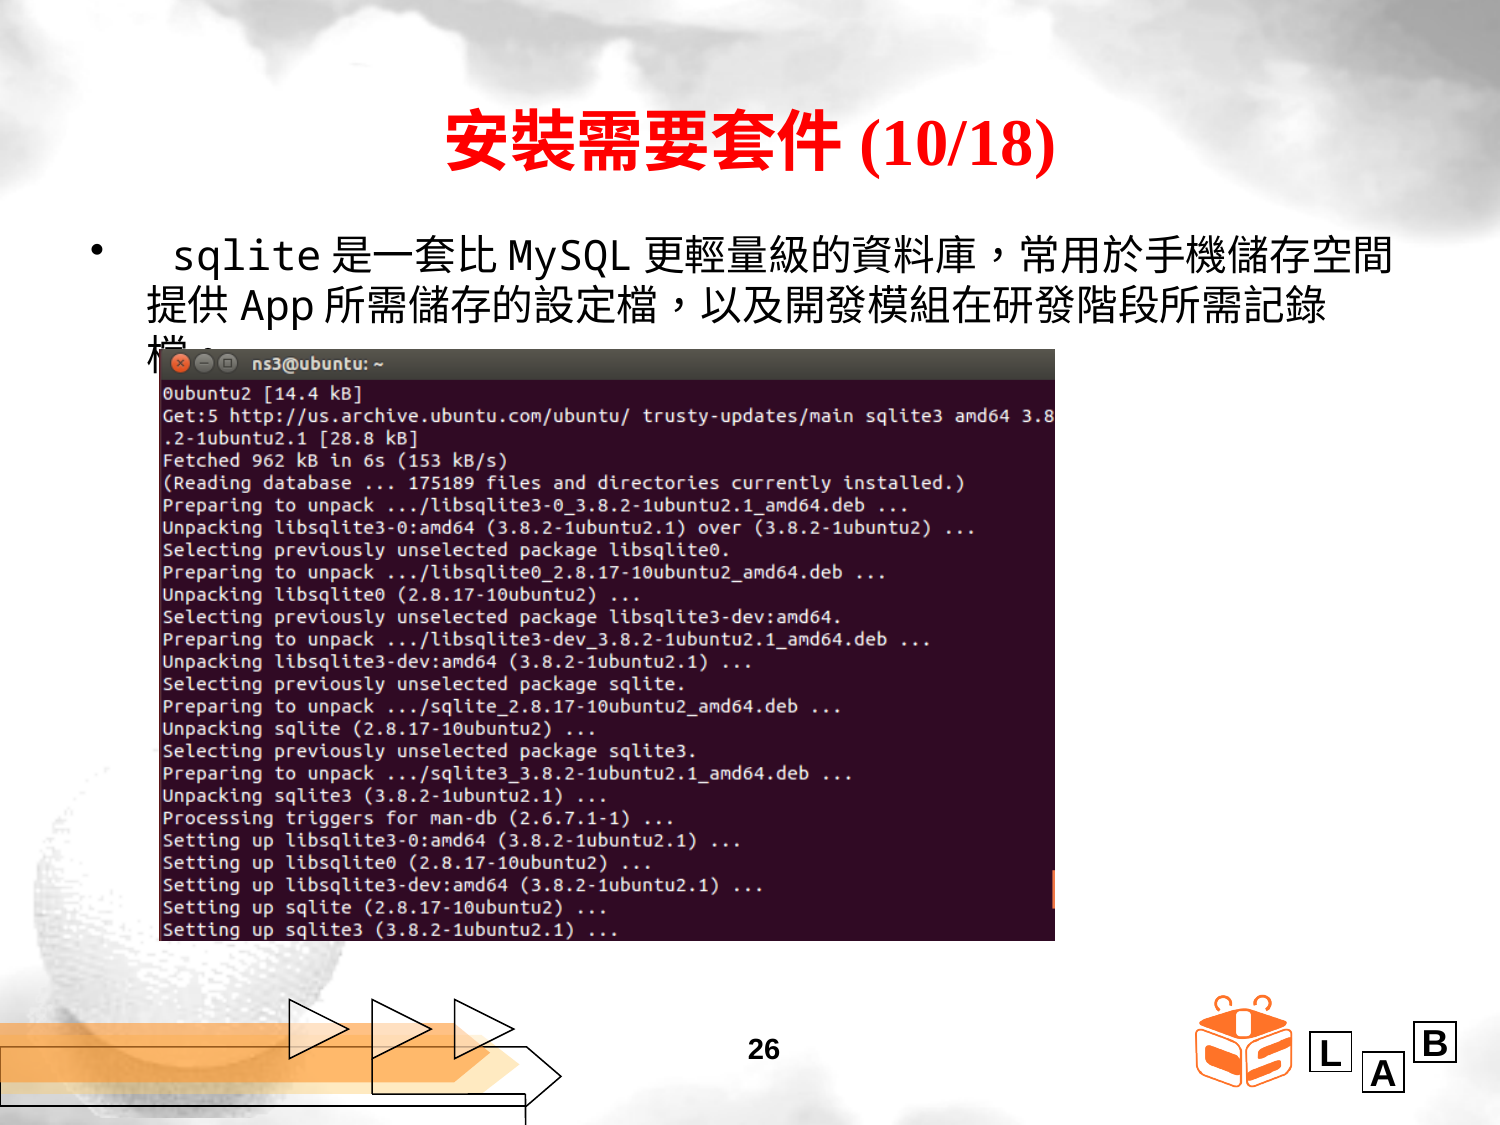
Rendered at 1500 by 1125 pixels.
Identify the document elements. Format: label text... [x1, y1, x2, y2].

picture [1187, 976, 1301, 1104]
picture [159, 349, 1055, 941]
slide_number 26 [589, 1023, 940, 1102]
list sqlite是一套比MySQL更輕量級的資料庫，常用於手機儲存空間提供App所需儲存的設定檔，以及開發模組在研發階段所需記錄檔。 [75, 233, 1425, 965]
title 安裝需要套件(10/18) [75, 45, 1425, 233]
